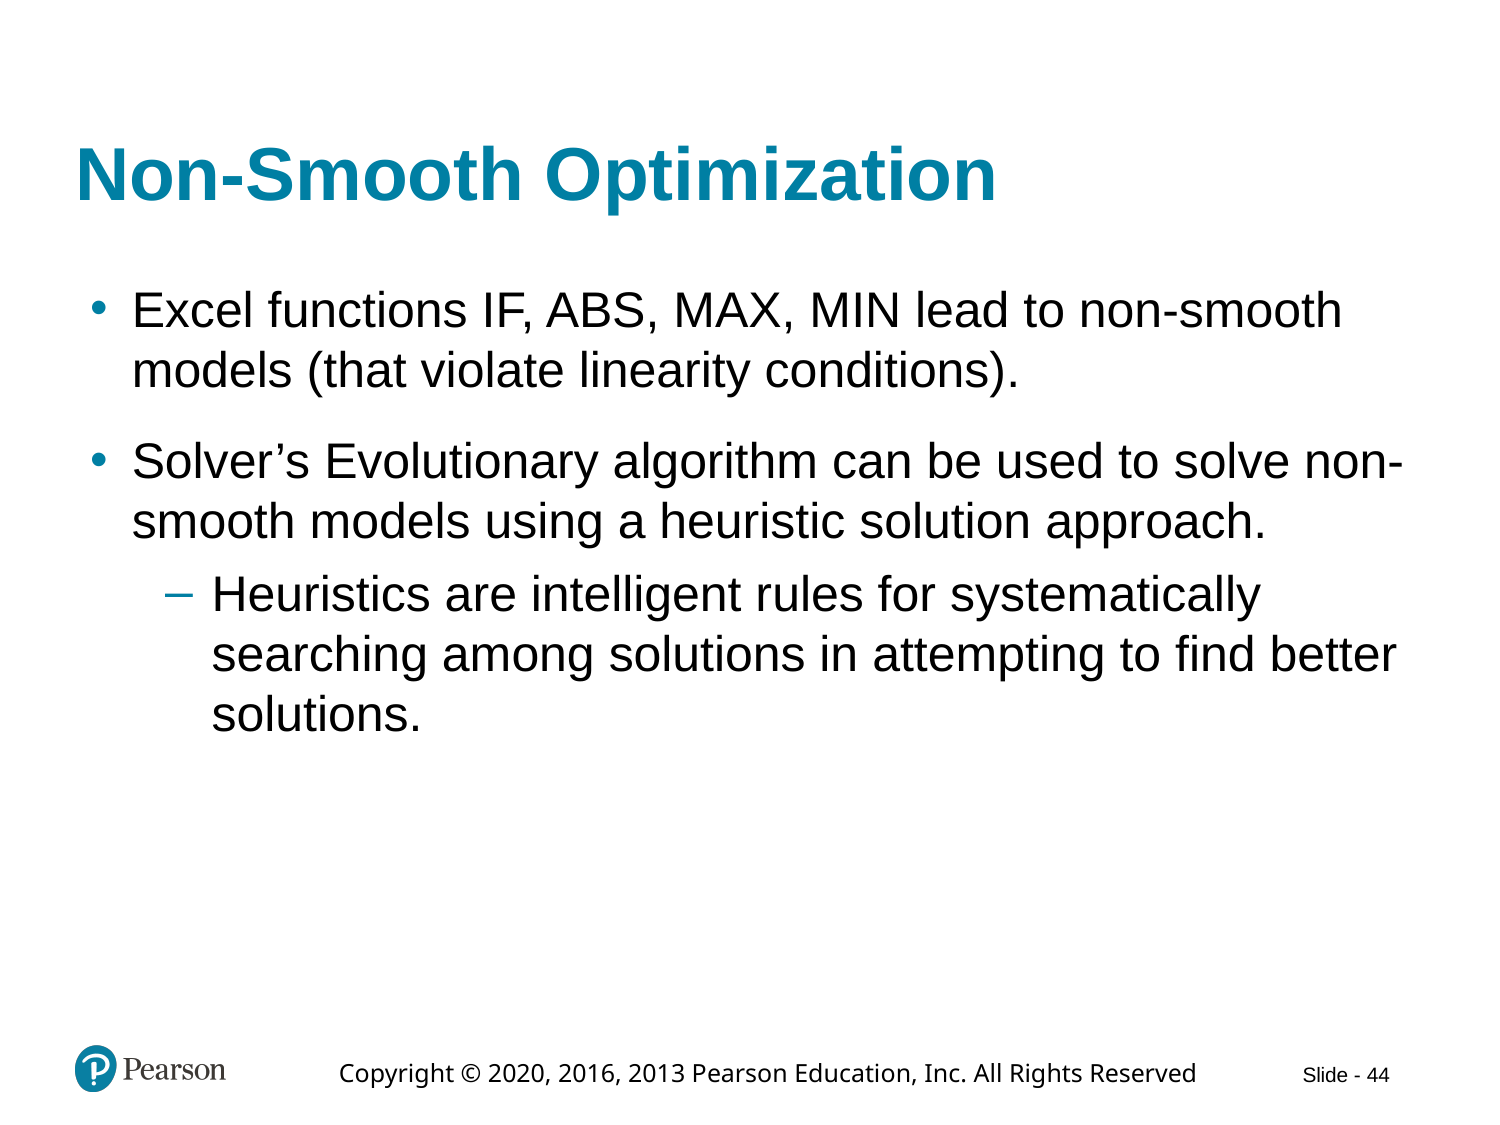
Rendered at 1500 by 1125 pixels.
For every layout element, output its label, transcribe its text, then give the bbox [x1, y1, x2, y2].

title Non-Smooth Optimization [75, 35, 1425, 216]
picture [75, 1078, 86, 1092]
picture [101, 1045, 226, 1092]
picture [75, 1045, 90, 1061]
picture [83, 1054, 109, 1079]
list Excel functions IF, ABS, MAX, MIN lead to non-smooth models (that violate linearity conditions). Solver’s Evolutionary algorithm can be used to solve non-smooth models using a heuristic solution approach. Heuristics are intelligent rules for systematically searching among solutions in attempting to find better solutions. [75, 262, 1425, 834]
